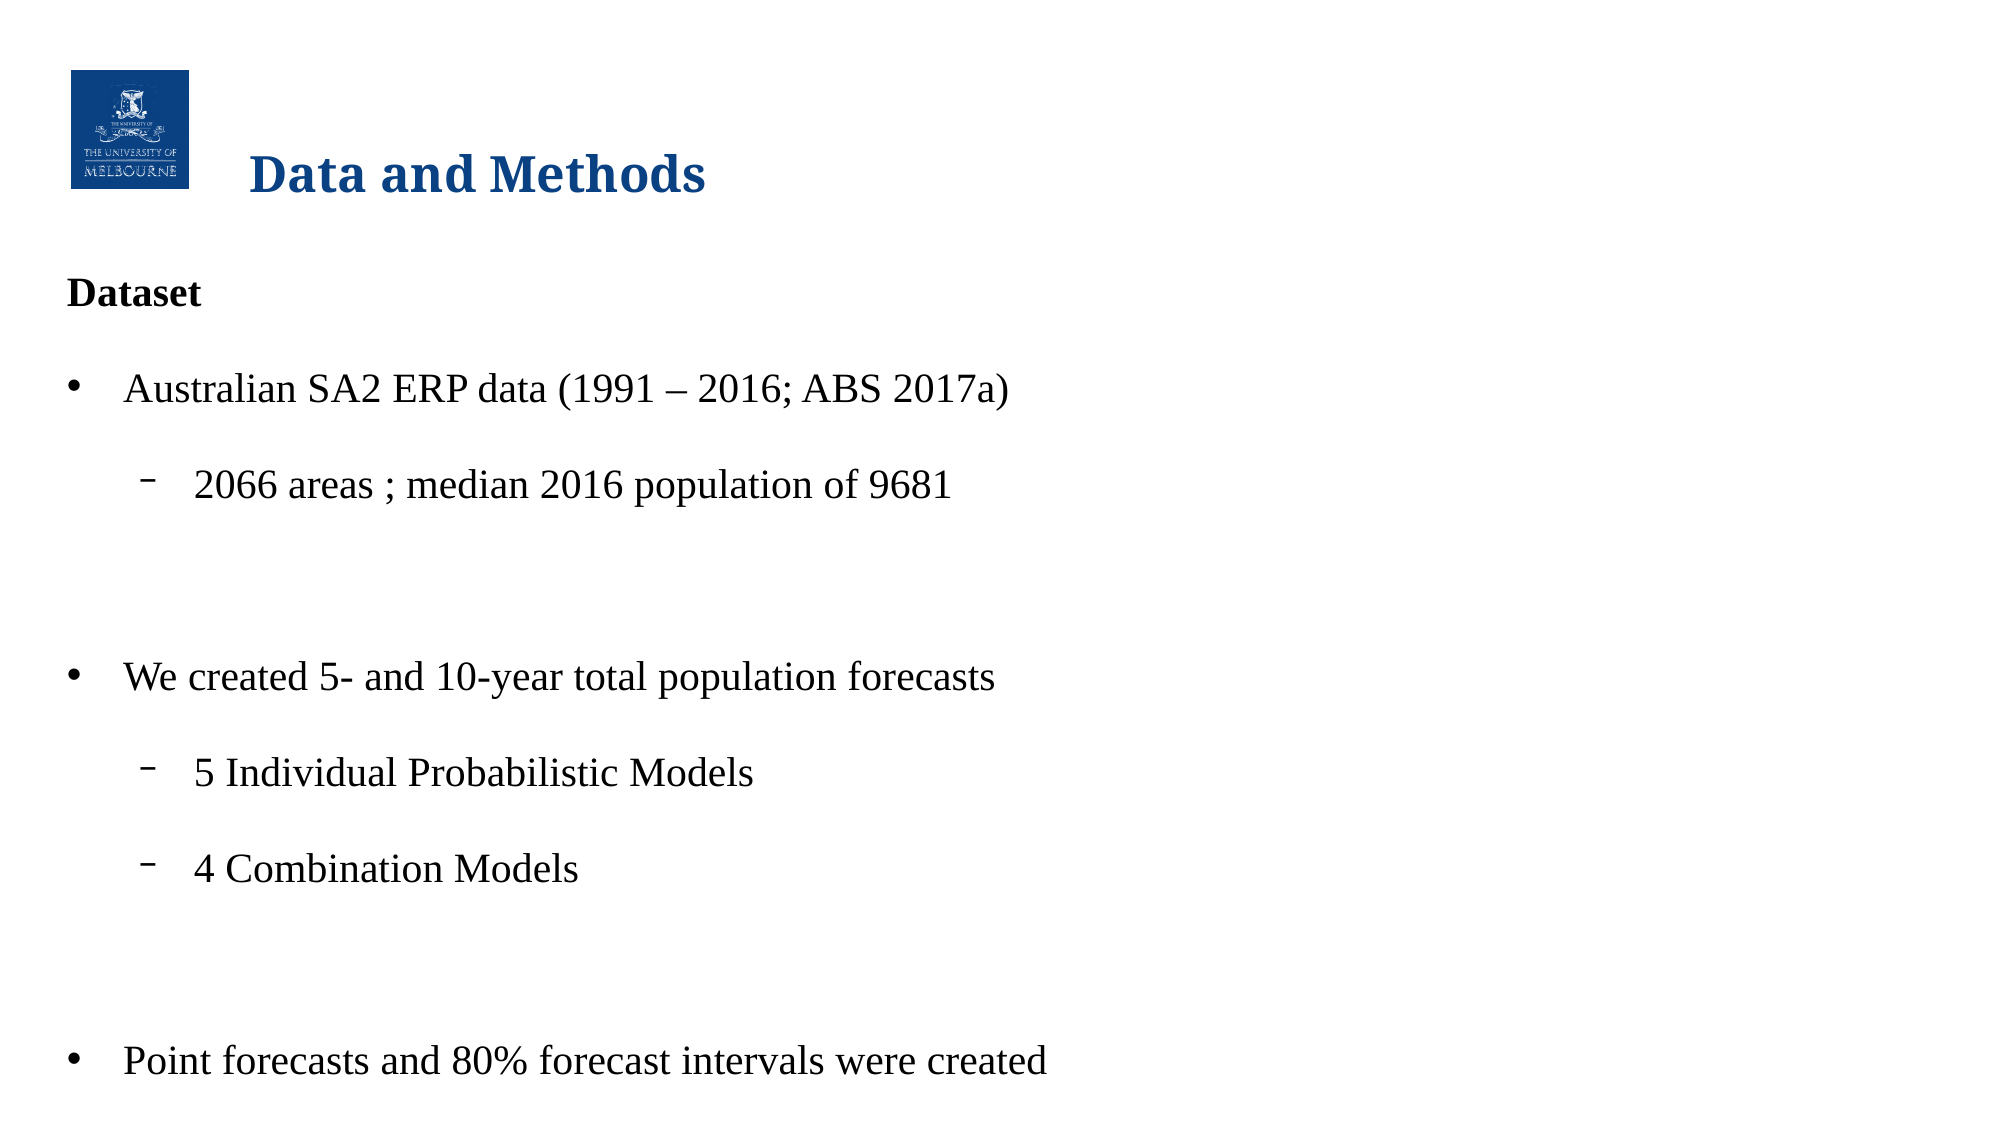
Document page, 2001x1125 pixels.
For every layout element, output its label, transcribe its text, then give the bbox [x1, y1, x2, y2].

list Dataset Australian SA2 ERP data (1991 – 2016; ABS 2017a) 2066 areas ; median 2016 population of 9681 We created 5- and 10-year total population forecasts 5 Individual Probabilistic Models 4 Combination Models Point forecasts and 80% forecast intervals were created [51, 232, 1924, 1106]
picture [71, 70, 189, 189]
title Data and Methods [234, 64, 1924, 211]
